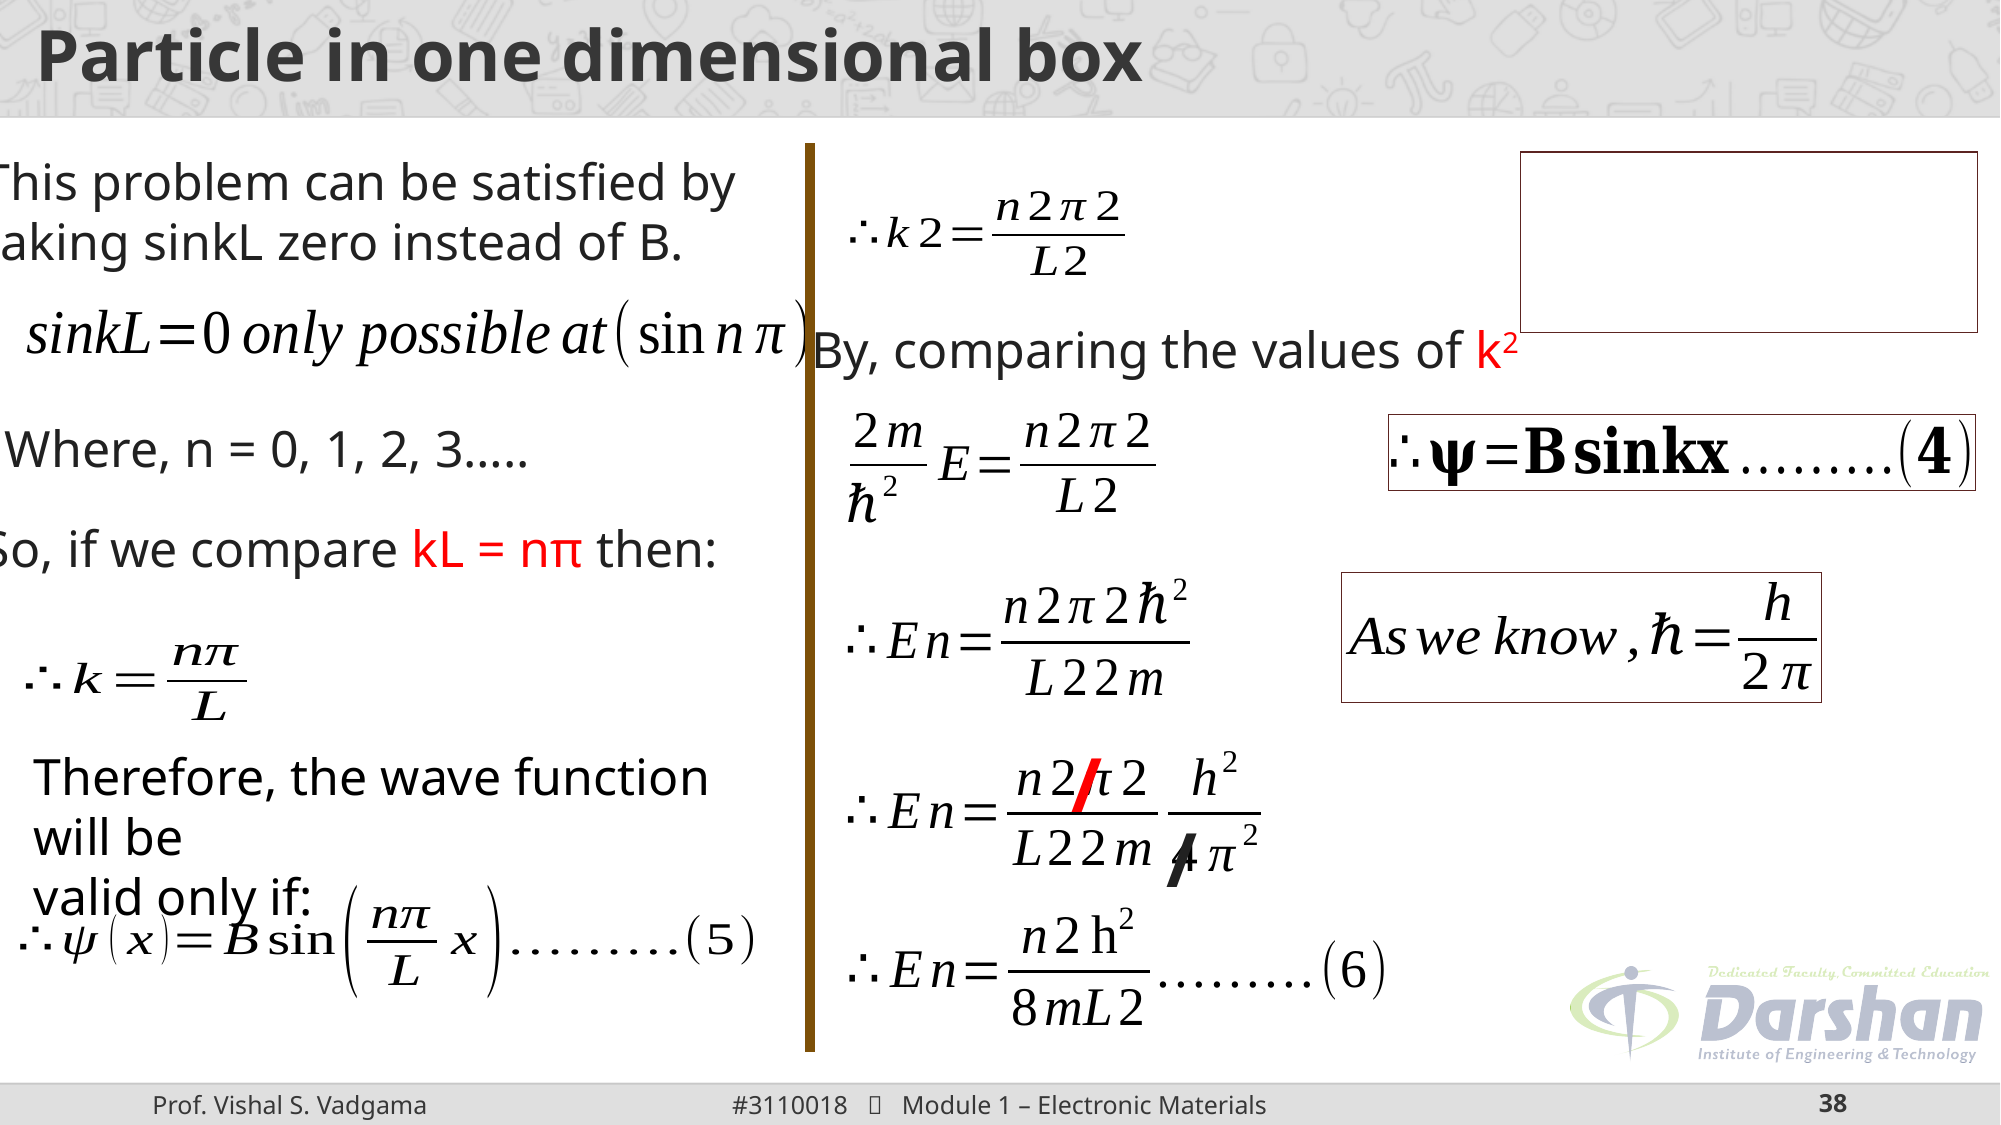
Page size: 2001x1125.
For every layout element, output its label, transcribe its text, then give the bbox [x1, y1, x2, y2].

text_box Therefore, the wave function will be valid only if: [19, 737, 791, 933]
title Particle in one dimensional box [0, 0, 2000, 117]
text_box / [1071, 737, 1103, 828]
text_box So, if we compare kL = nπ then: [0, 510, 733, 586]
text_box Where, n = 0, 1, 2, 3….. [0, 409, 546, 485]
text_box The Schrodinger’s equations are: [1570, 966, 1990, 1063]
text_box This problem can be satisfied by taking sinkL zero instead of B. [0, 142, 765, 278]
text_box By, comparing the values of k2 [815, 311, 1534, 386]
text_box / [1166, 812, 1198, 903]
text_box By, comparing the values of k2 [796, 311, 805, 386]
